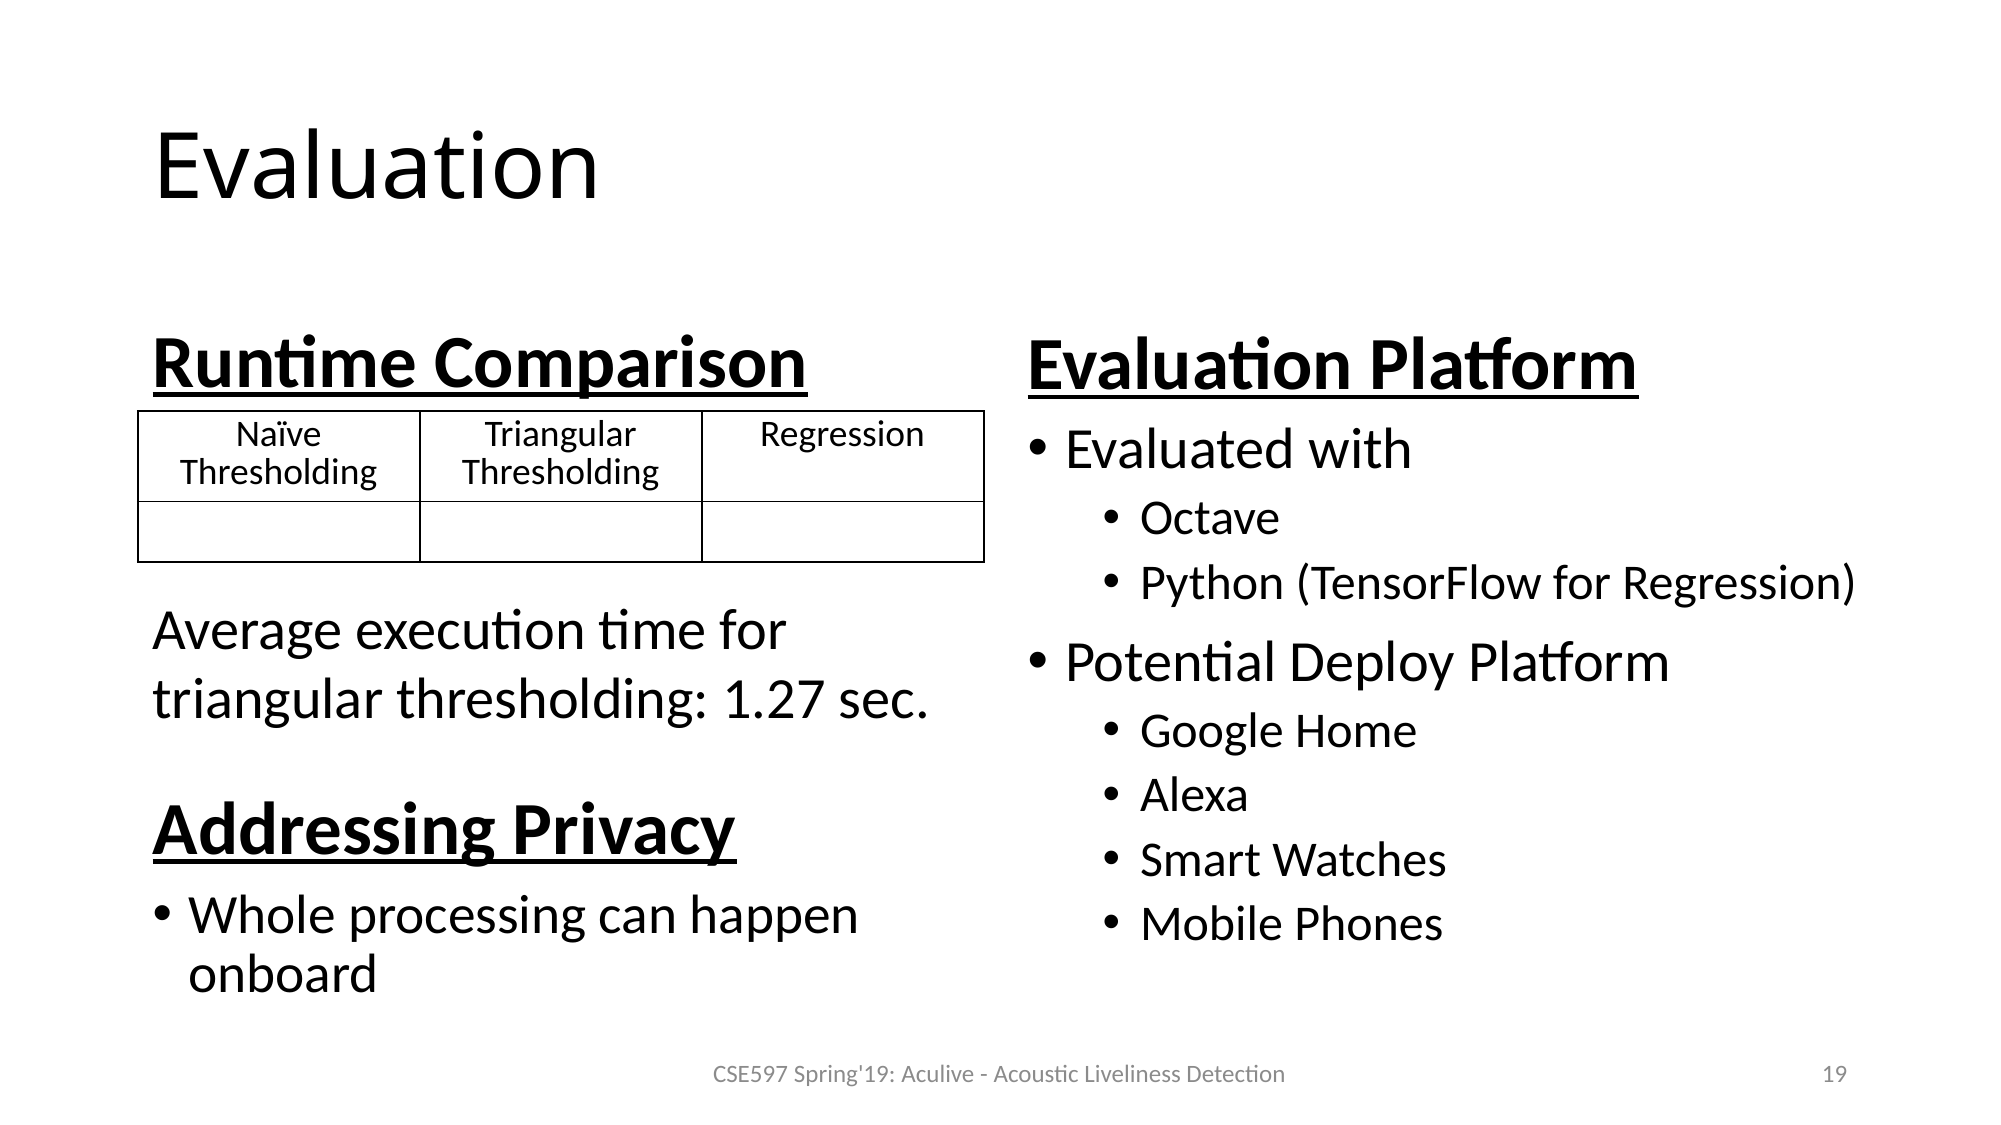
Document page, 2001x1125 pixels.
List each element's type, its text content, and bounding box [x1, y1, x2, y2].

list Runtime Comparison [137, 275, 984, 410]
text_box Average execution time for triangular thresholding: 1.27 sec. [137, 583, 988, 739]
list Evaluation Platform [1012, 275, 1863, 410]
text_box Whole processing can happen onboard [137, 878, 1074, 1014]
footer CSE597 Spring'19: Aculive - Acoustic Liveliness Detection [662, 1042, 1338, 1103]
text_box Addressing Privacy [137, 743, 988, 878]
list Evaluated with Octave Python (TensorFlow for Regression) Potential Deploy Platform Google Home Alexa Smart Watches Mobile Phones [1012, 410, 1949, 1016]
slide_number 19 [1412, 1042, 1863, 1103]
title Evaluation [137, 59, 1863, 278]
